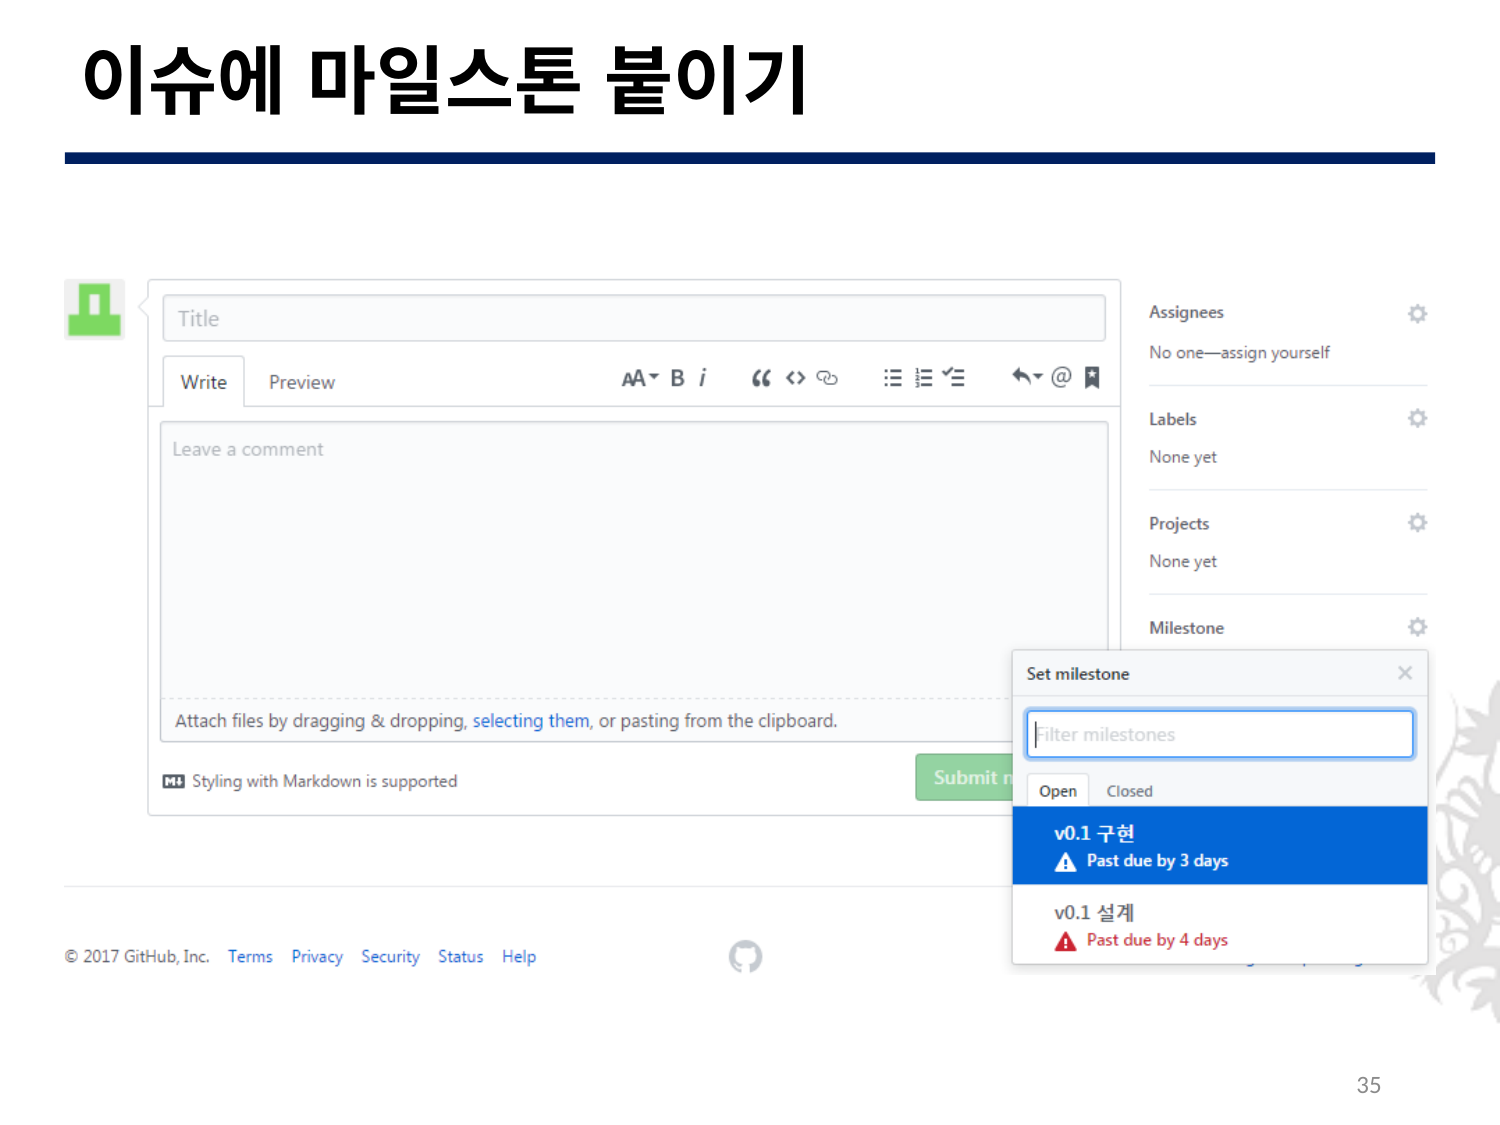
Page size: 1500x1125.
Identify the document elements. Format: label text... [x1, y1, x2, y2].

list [64, 236, 1436, 975]
title 이슈에 마일스톤 붙이기 [64, 26, 1436, 143]
slide_number 35 [1059, 1057, 1397, 1111]
